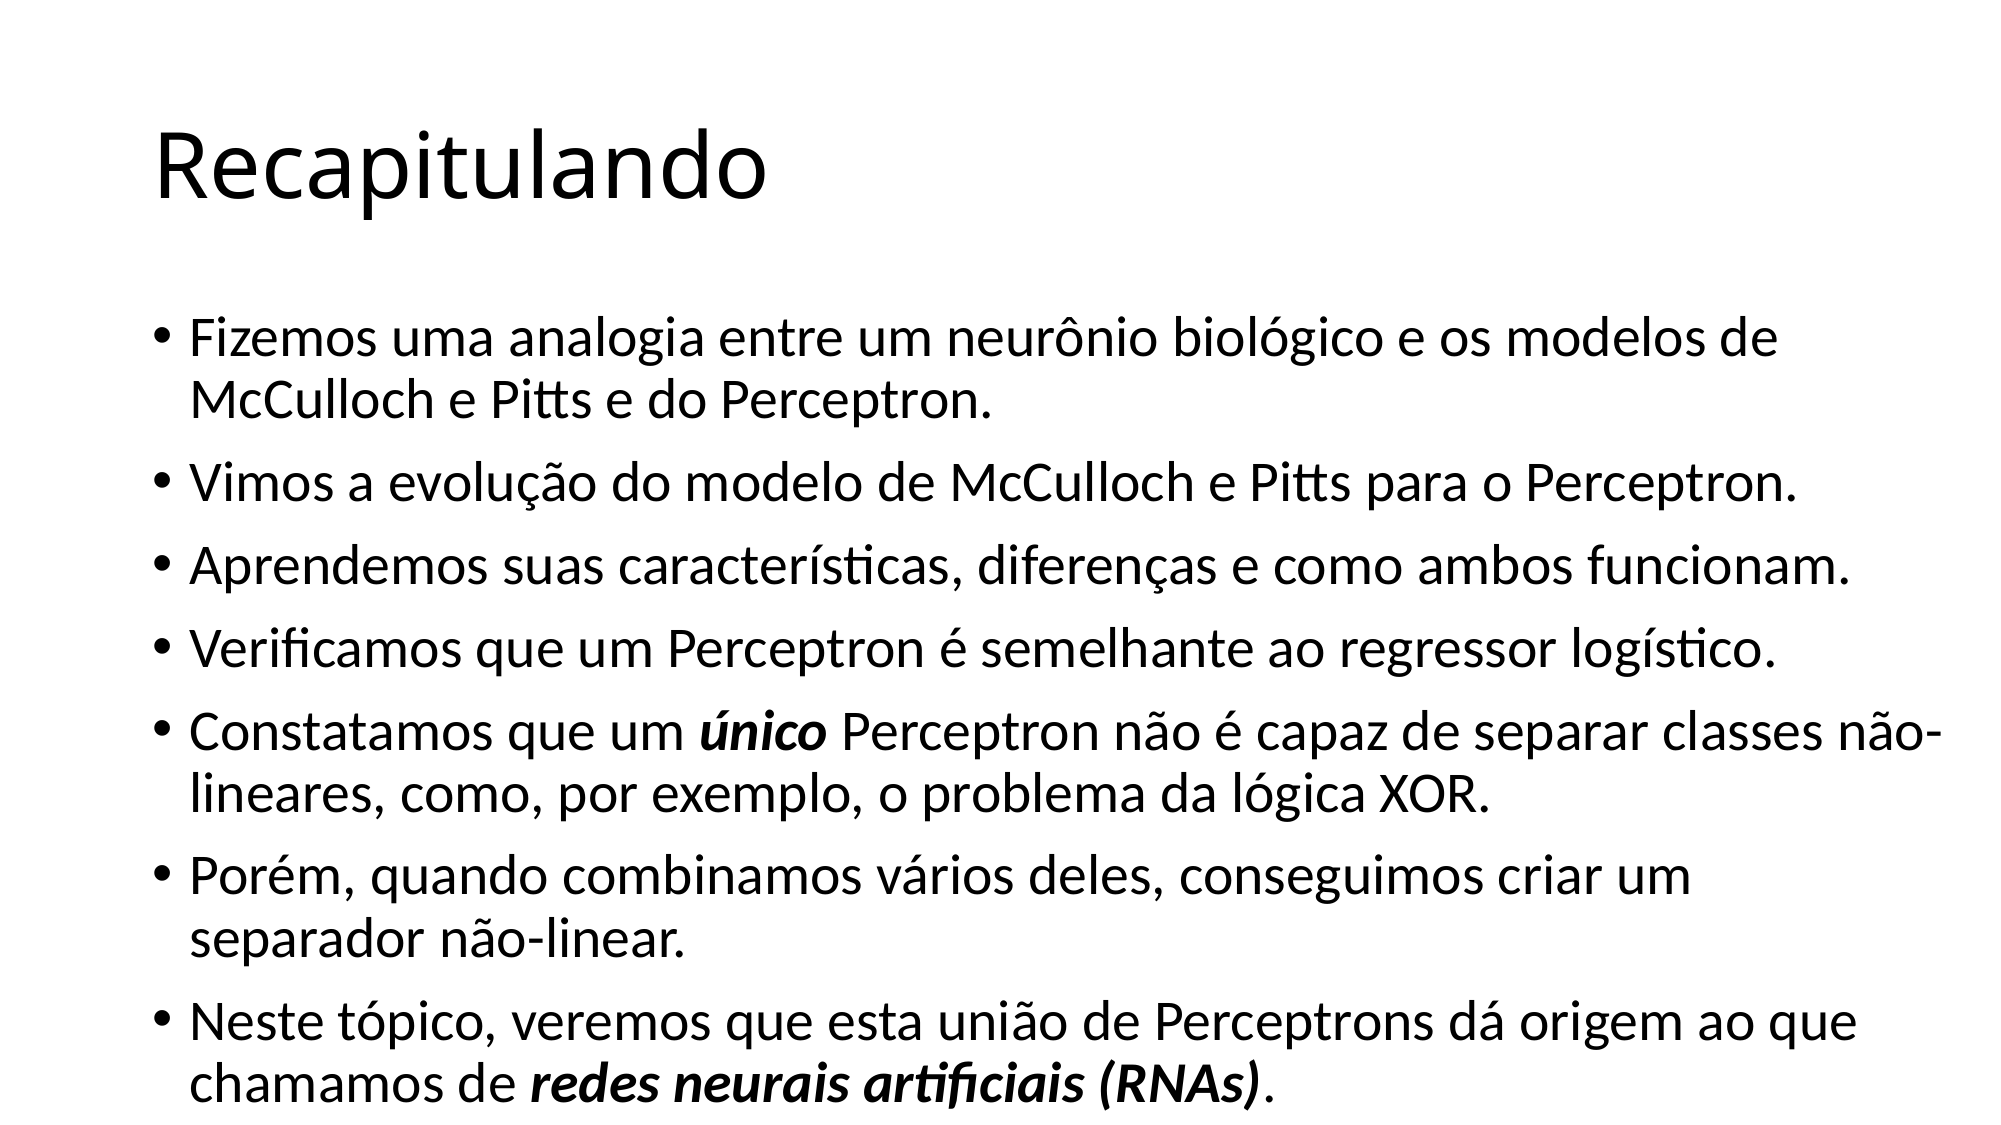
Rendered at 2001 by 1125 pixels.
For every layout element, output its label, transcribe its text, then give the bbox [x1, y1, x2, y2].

list Fizemos uma analogia entre um neurônio biológico e os modelos de McCulloch e Pitts e do Perceptron. Vimos a evolução do modelo de McCulloch e Pitts para o Perceptron. Aprendemos suas características, diferenças e como ambos funcionam. Verificamos que um Perceptron é semelhante ao regressor logístico. Constatamos que um único Perceptron não é capaz de separar classes não-lineares, como, por exemplo, o problema da lógica XOR. Porém, quando combinamos vários deles, conseguimos criar um separador não-linear. Neste tópico, veremos que esta união de Perceptrons dá origem ao que chamamos de redes neurais artificiais (RNAs). [137, 299, 1960, 1125]
title Recapitulando [137, 59, 1863, 278]
